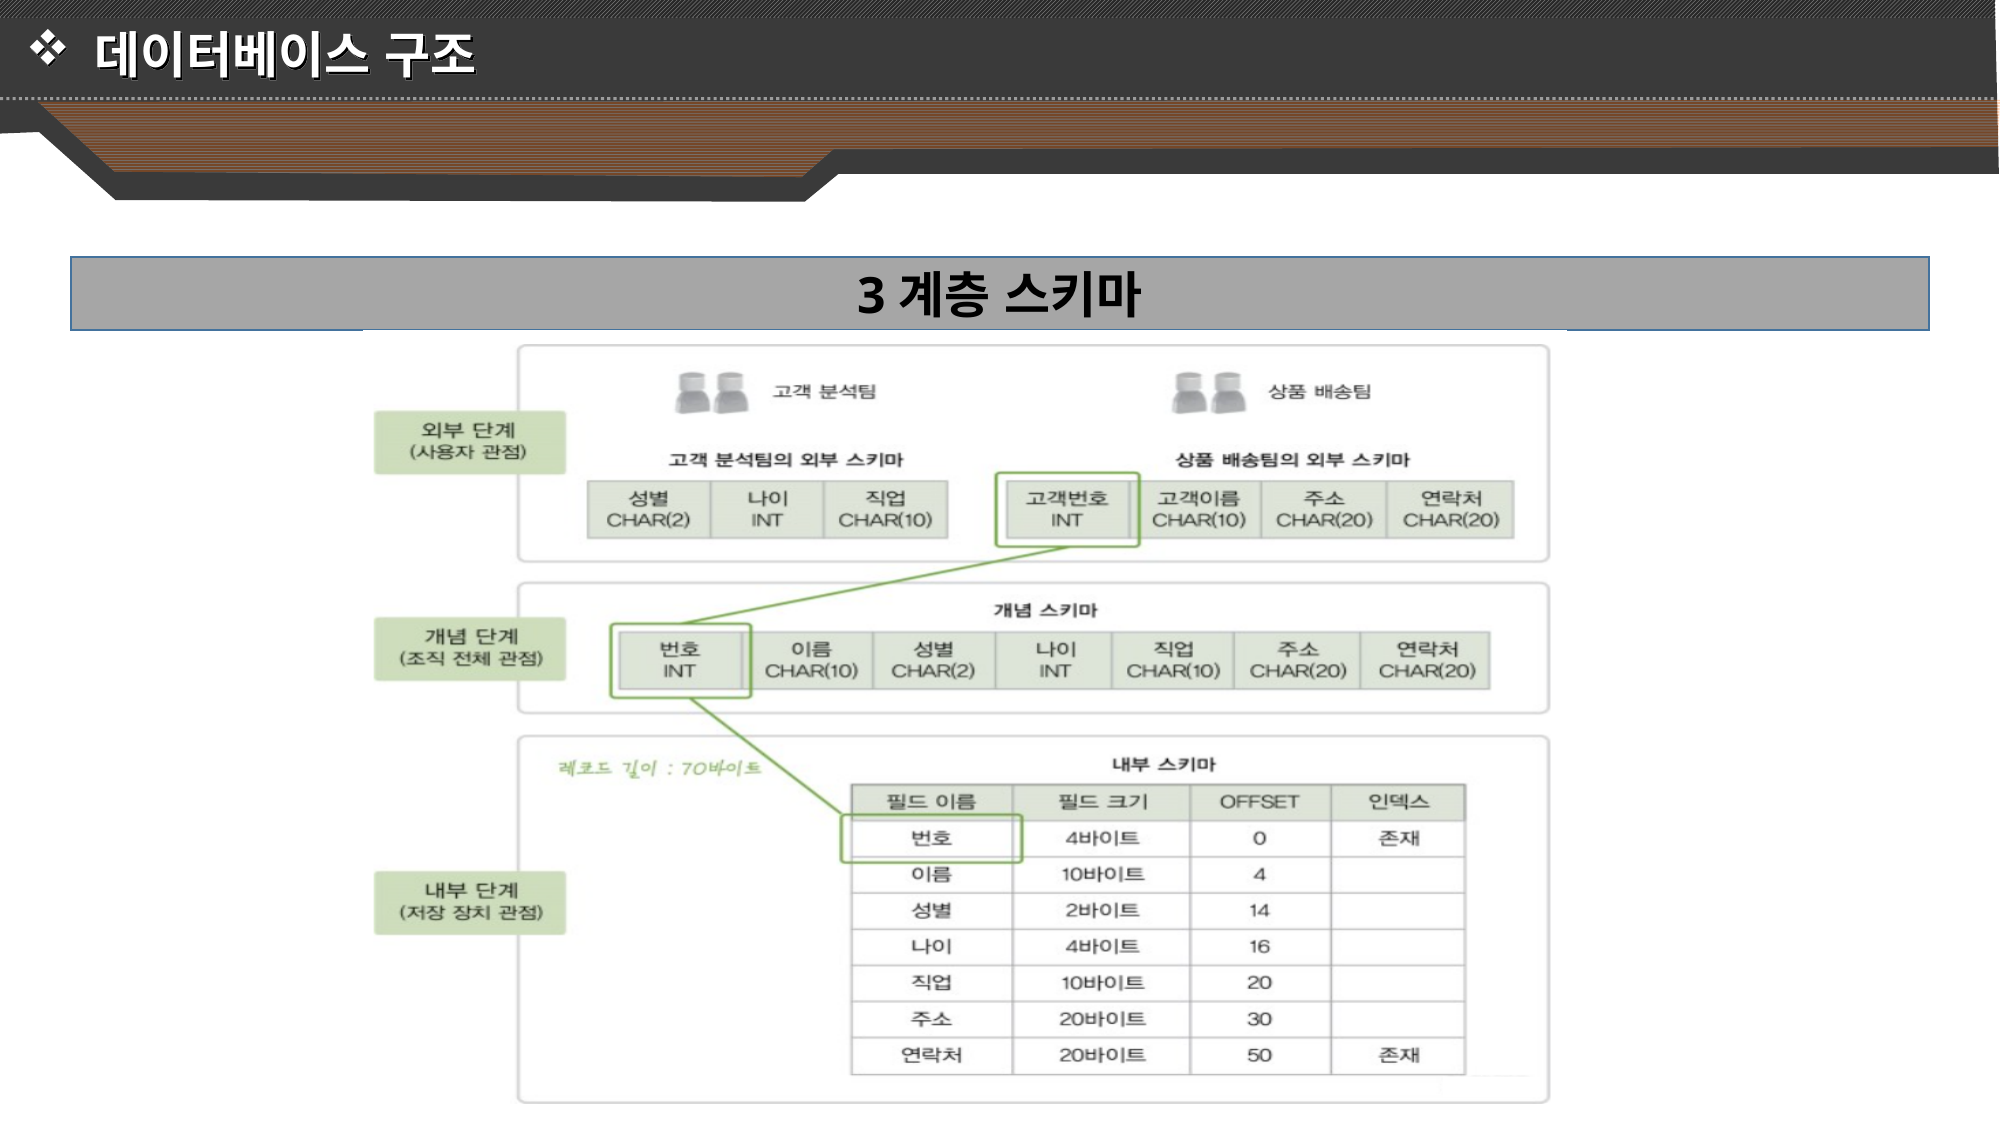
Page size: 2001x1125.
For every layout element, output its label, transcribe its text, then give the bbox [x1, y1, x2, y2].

text_box [0, 18, 1998, 98]
text_box [0, 0, 1996, 18]
text_box 데이터베이스 구조 [10, 15, 1000, 91]
text_box [90, 178, 834, 202]
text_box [363, 330, 1567, 1111]
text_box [0, 98, 2000, 178]
text_box 3계층 스키마 [70, 256, 1930, 331]
